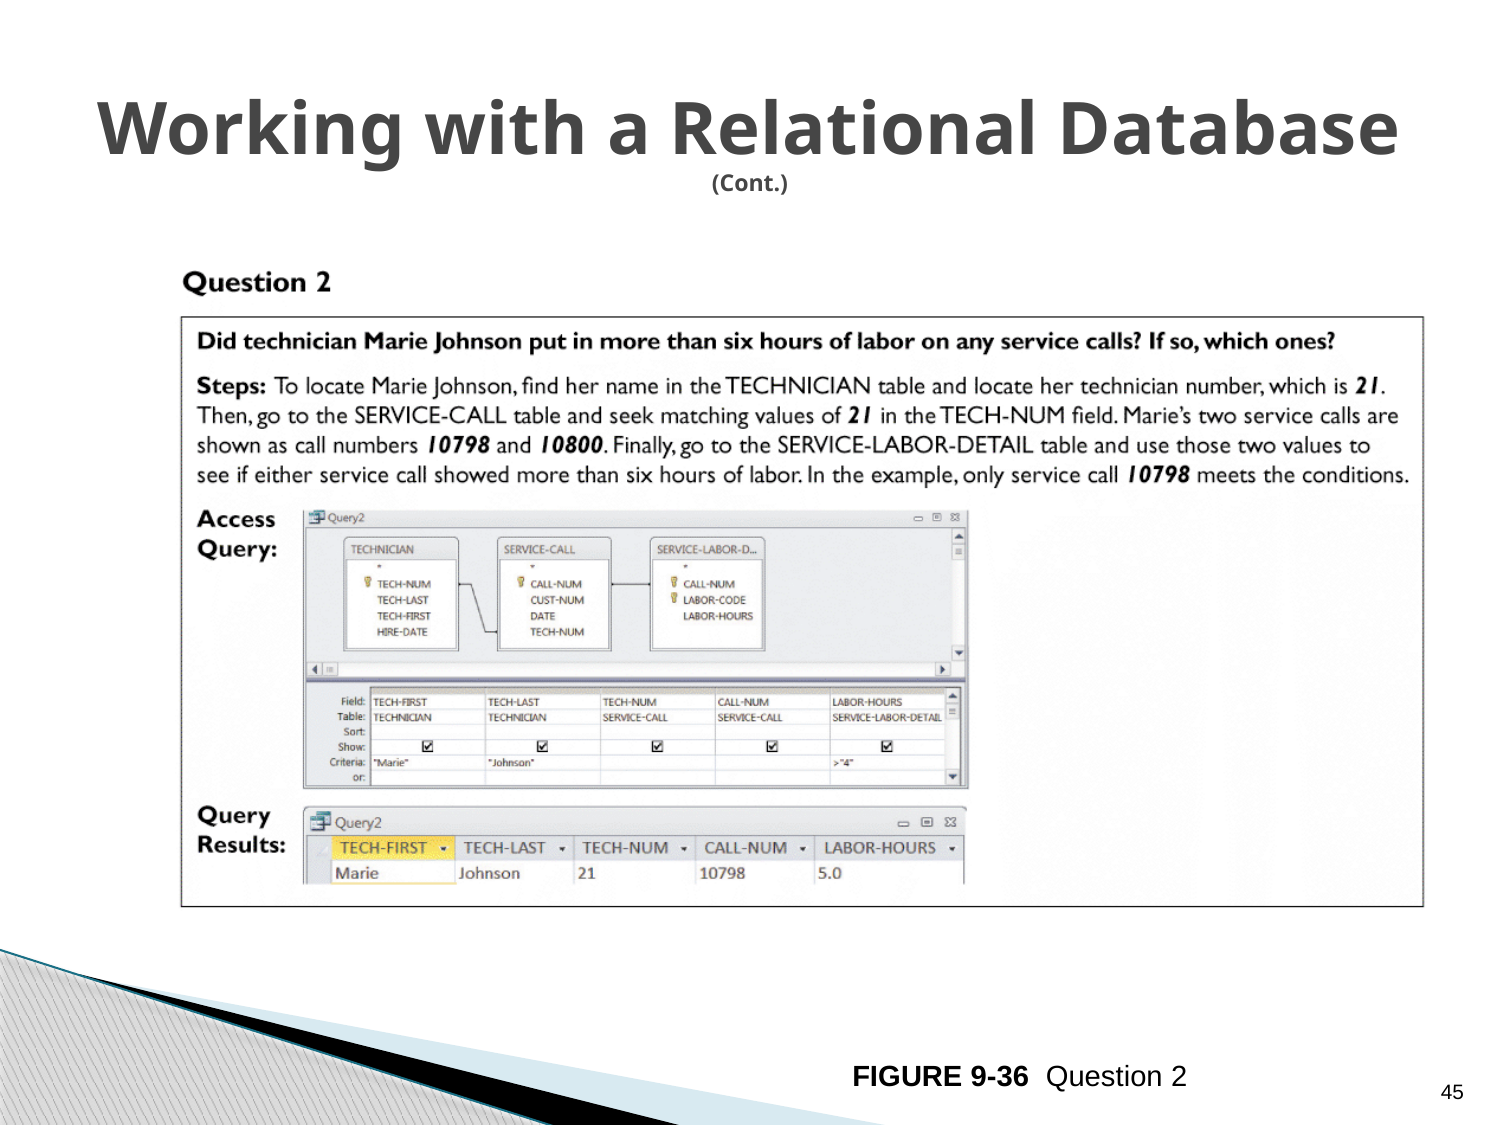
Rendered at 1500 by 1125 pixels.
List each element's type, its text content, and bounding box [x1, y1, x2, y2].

picture [174, 262, 1432, 912]
text_box FIGURE 9-36 Question 2 [837, 1049, 1353, 1100]
slide_number 45 [1418, 1051, 1479, 1112]
title Working with a Relational Database (Cont.) [75, 45, 1425, 233]
